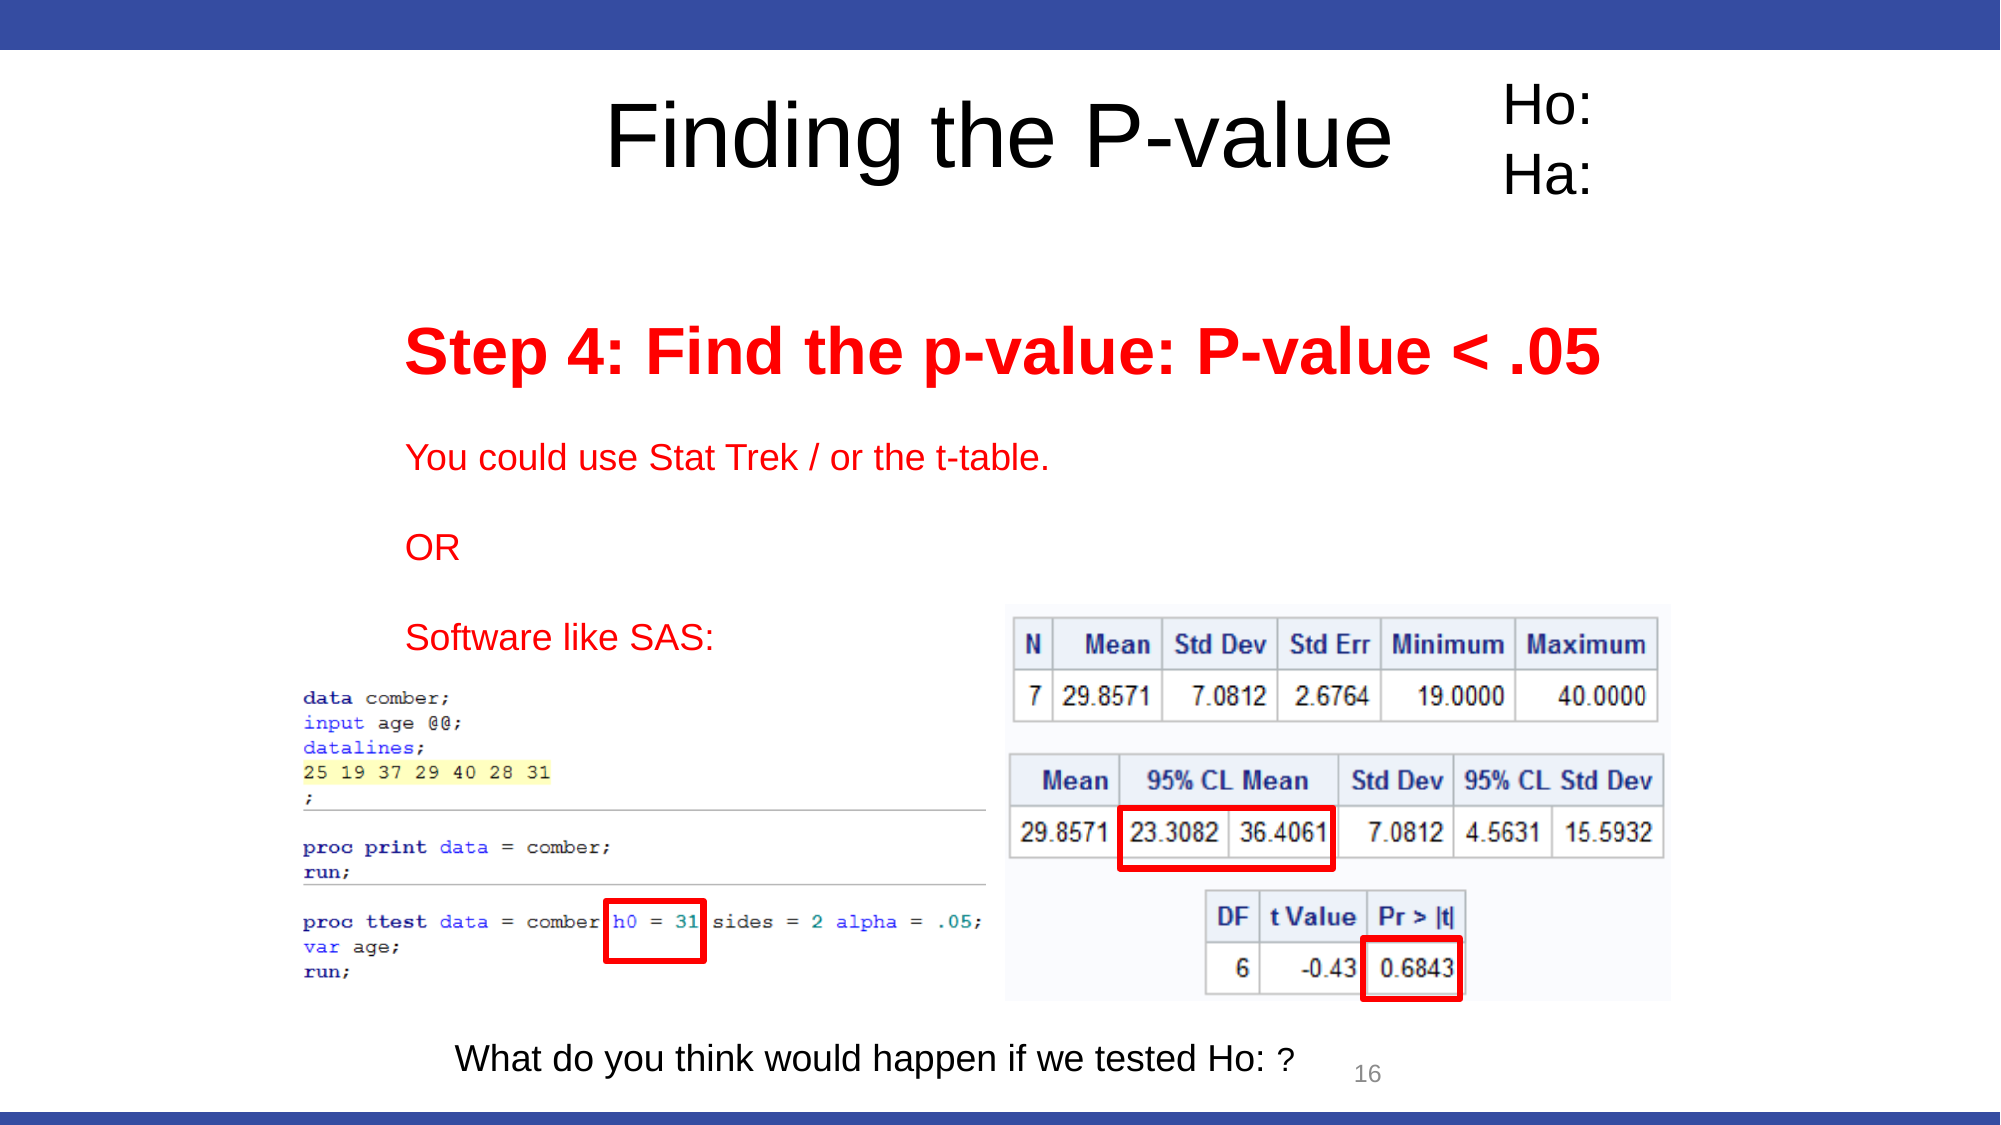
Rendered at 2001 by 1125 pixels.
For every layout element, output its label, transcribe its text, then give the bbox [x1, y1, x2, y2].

picture [299, 687, 987, 988]
picture [52, 132, 1901, 296]
slide_number 16 [1059, 1042, 1397, 1103]
picture [1005, 603, 1671, 1002]
title Finding the P-value [99, 37, 1900, 132]
text_box Step 4: Find the p-value: P-value < .05 You could use Stat Trek / or the t-table. OR Software like SAS: [390, 307, 1618, 711]
